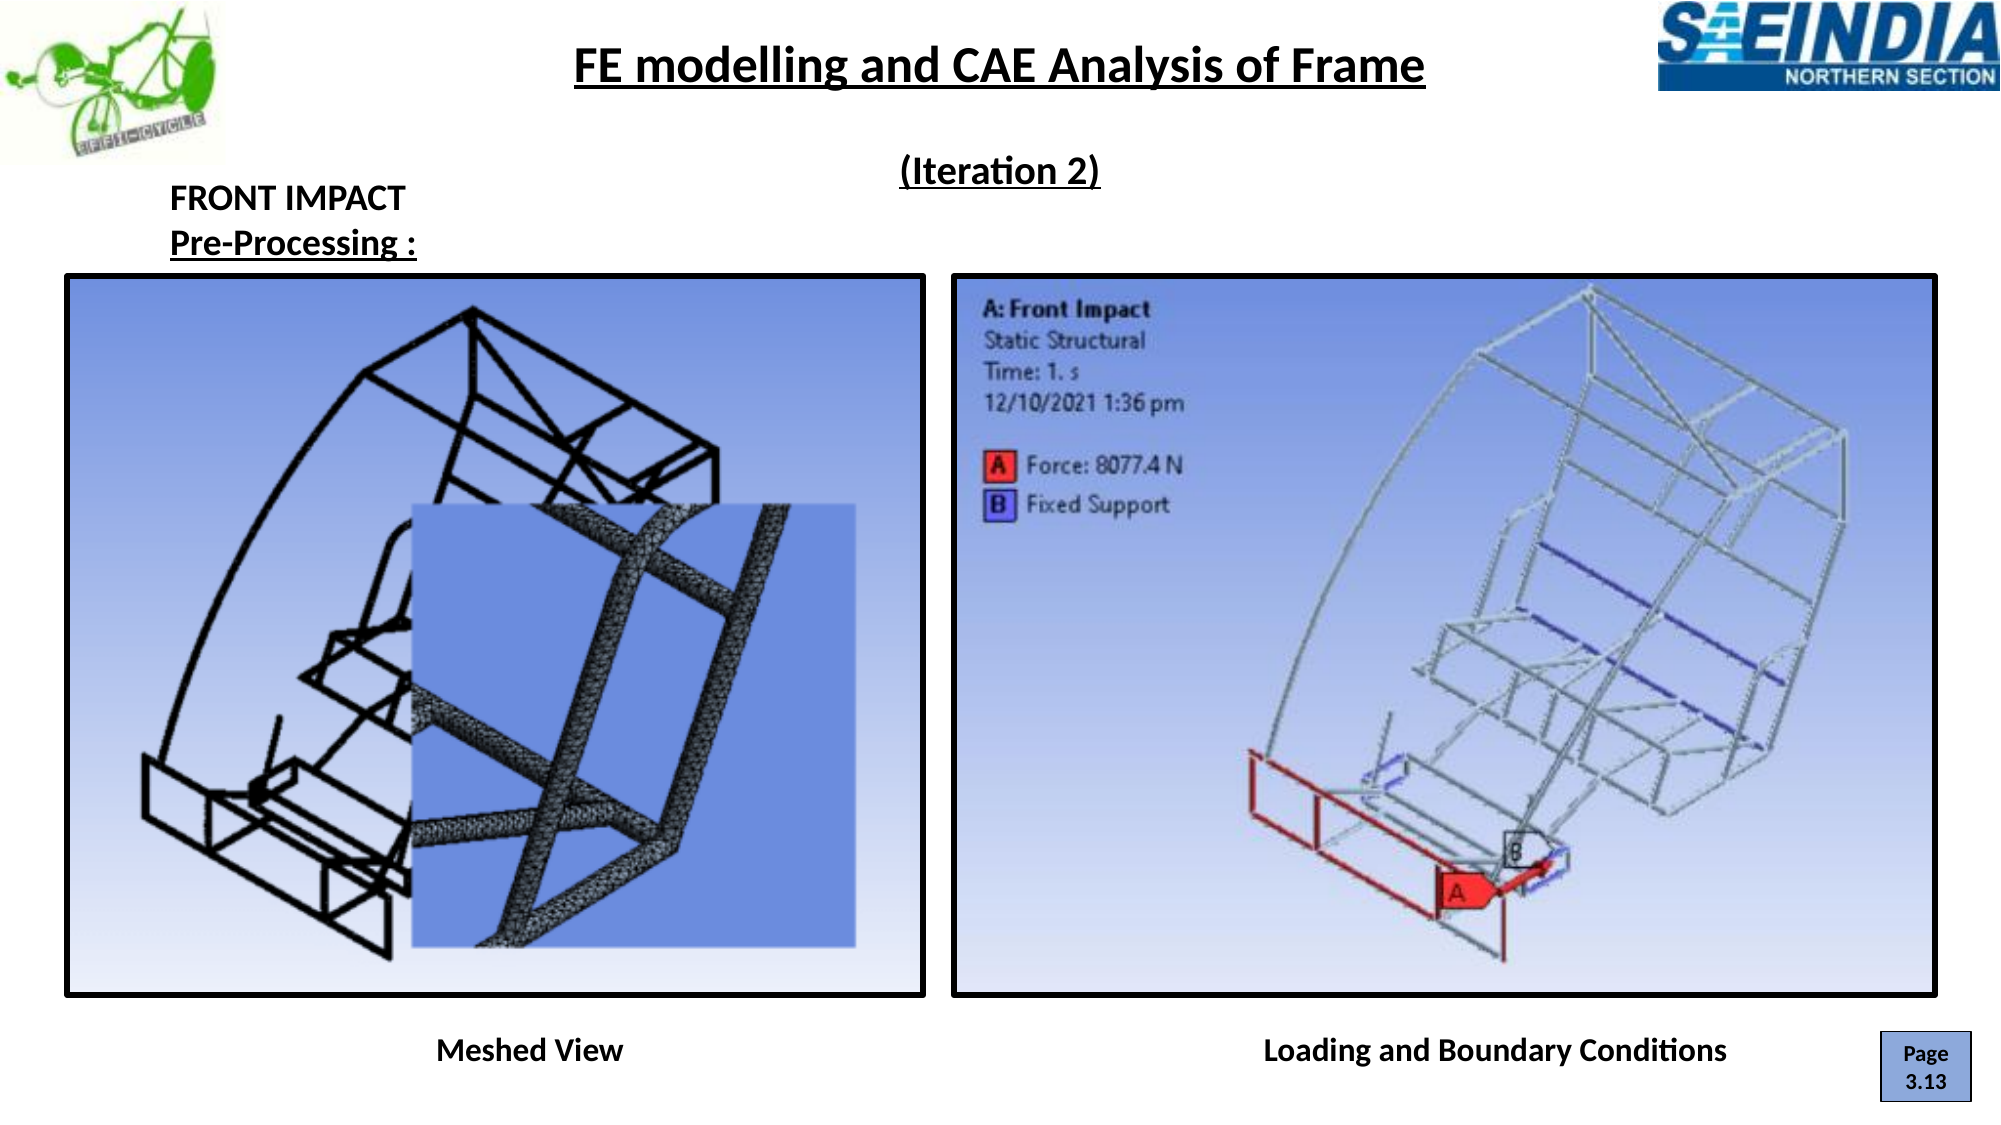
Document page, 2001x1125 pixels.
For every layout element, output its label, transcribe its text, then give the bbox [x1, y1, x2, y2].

picture [956, 279, 1932, 993]
text_box Meshed View [220, 1012, 839, 1084]
picture [70, 279, 921, 993]
text_box FRONT IMPACT Pre-Processing : [155, 158, 696, 273]
picture [0, 1, 226, 165]
text_box FE modelling and CAE Analysis of Frame (Iteration 2) [378, 29, 1622, 202]
text_box Page 3.13 [1881, 1031, 1972, 1102]
picture [1658, 1, 2000, 91]
text_box Loading and Boundary Conditions [1195, 1014, 1796, 1081]
